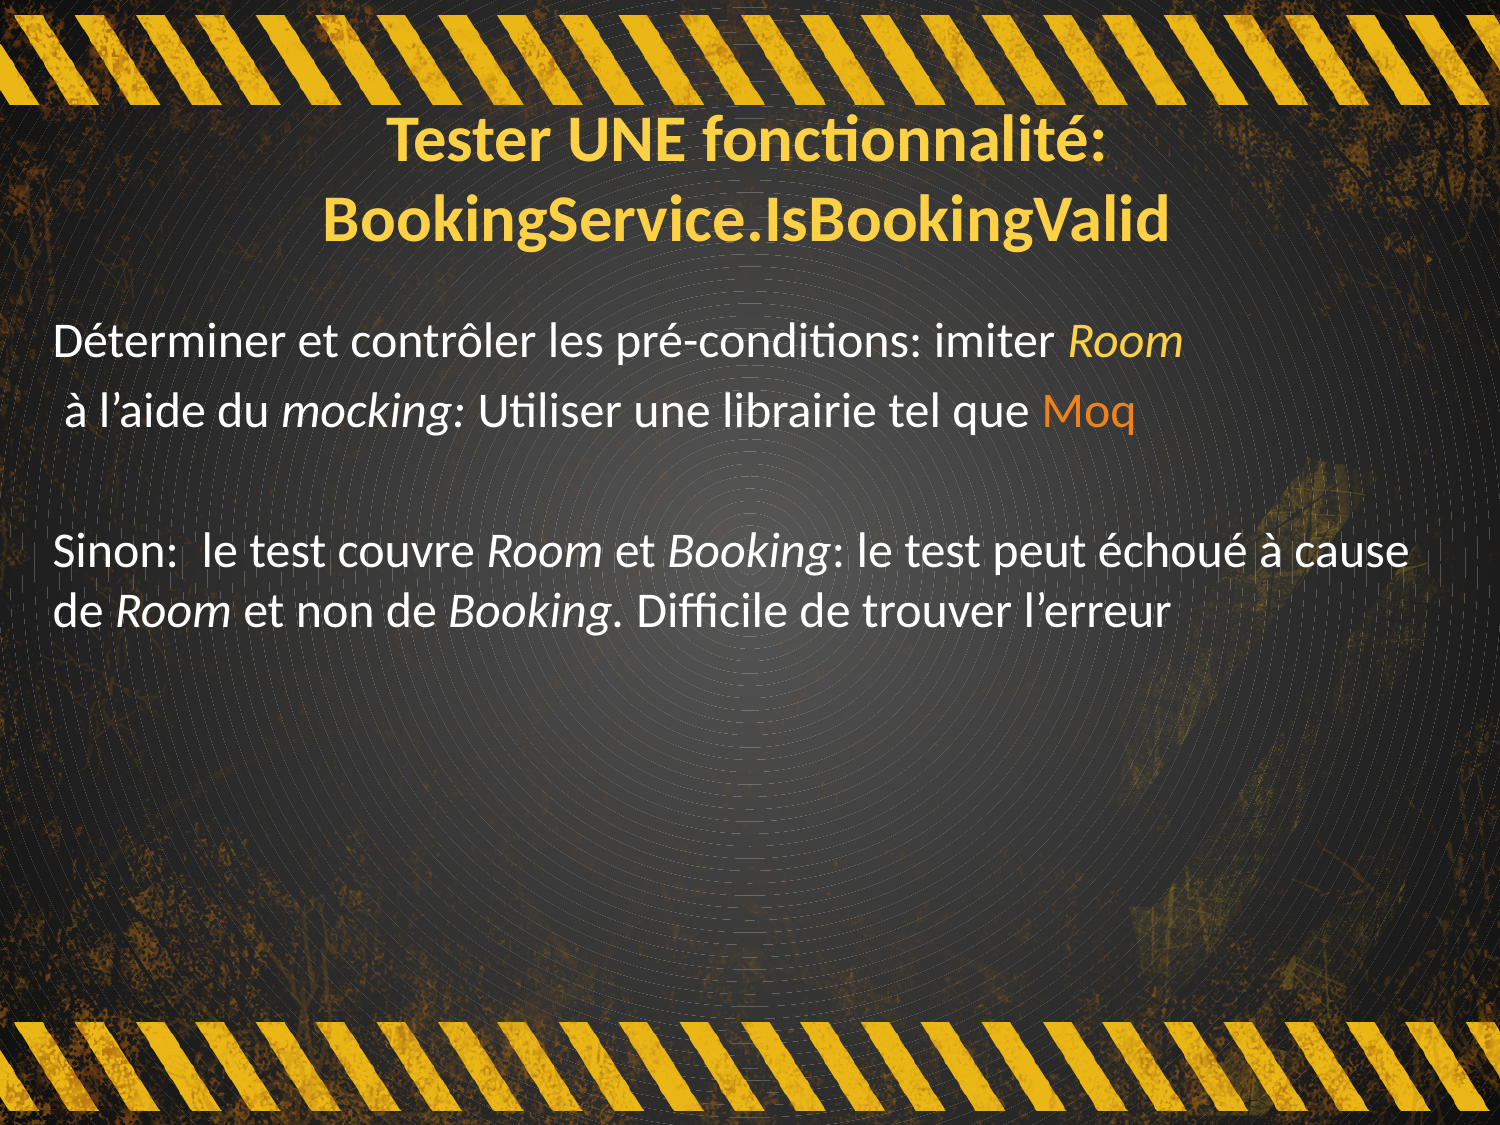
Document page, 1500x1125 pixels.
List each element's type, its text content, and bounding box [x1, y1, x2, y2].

picture [0, 0, 1500, 1125]
subtitle Déterminer et contrôler les pré-conditions: imiter Room à l’aide du mocking: Utiliser une librairie tel que Moq Sinon: le test couvre Room et Booking: le test peut échoué à cause de Room et non de Booking. Difficile de trouver l’erreur [37, 299, 1463, 950]
title Tester UNE fonctionnalité: BookingService.IsBookingValid [0, 81, 1498, 269]
